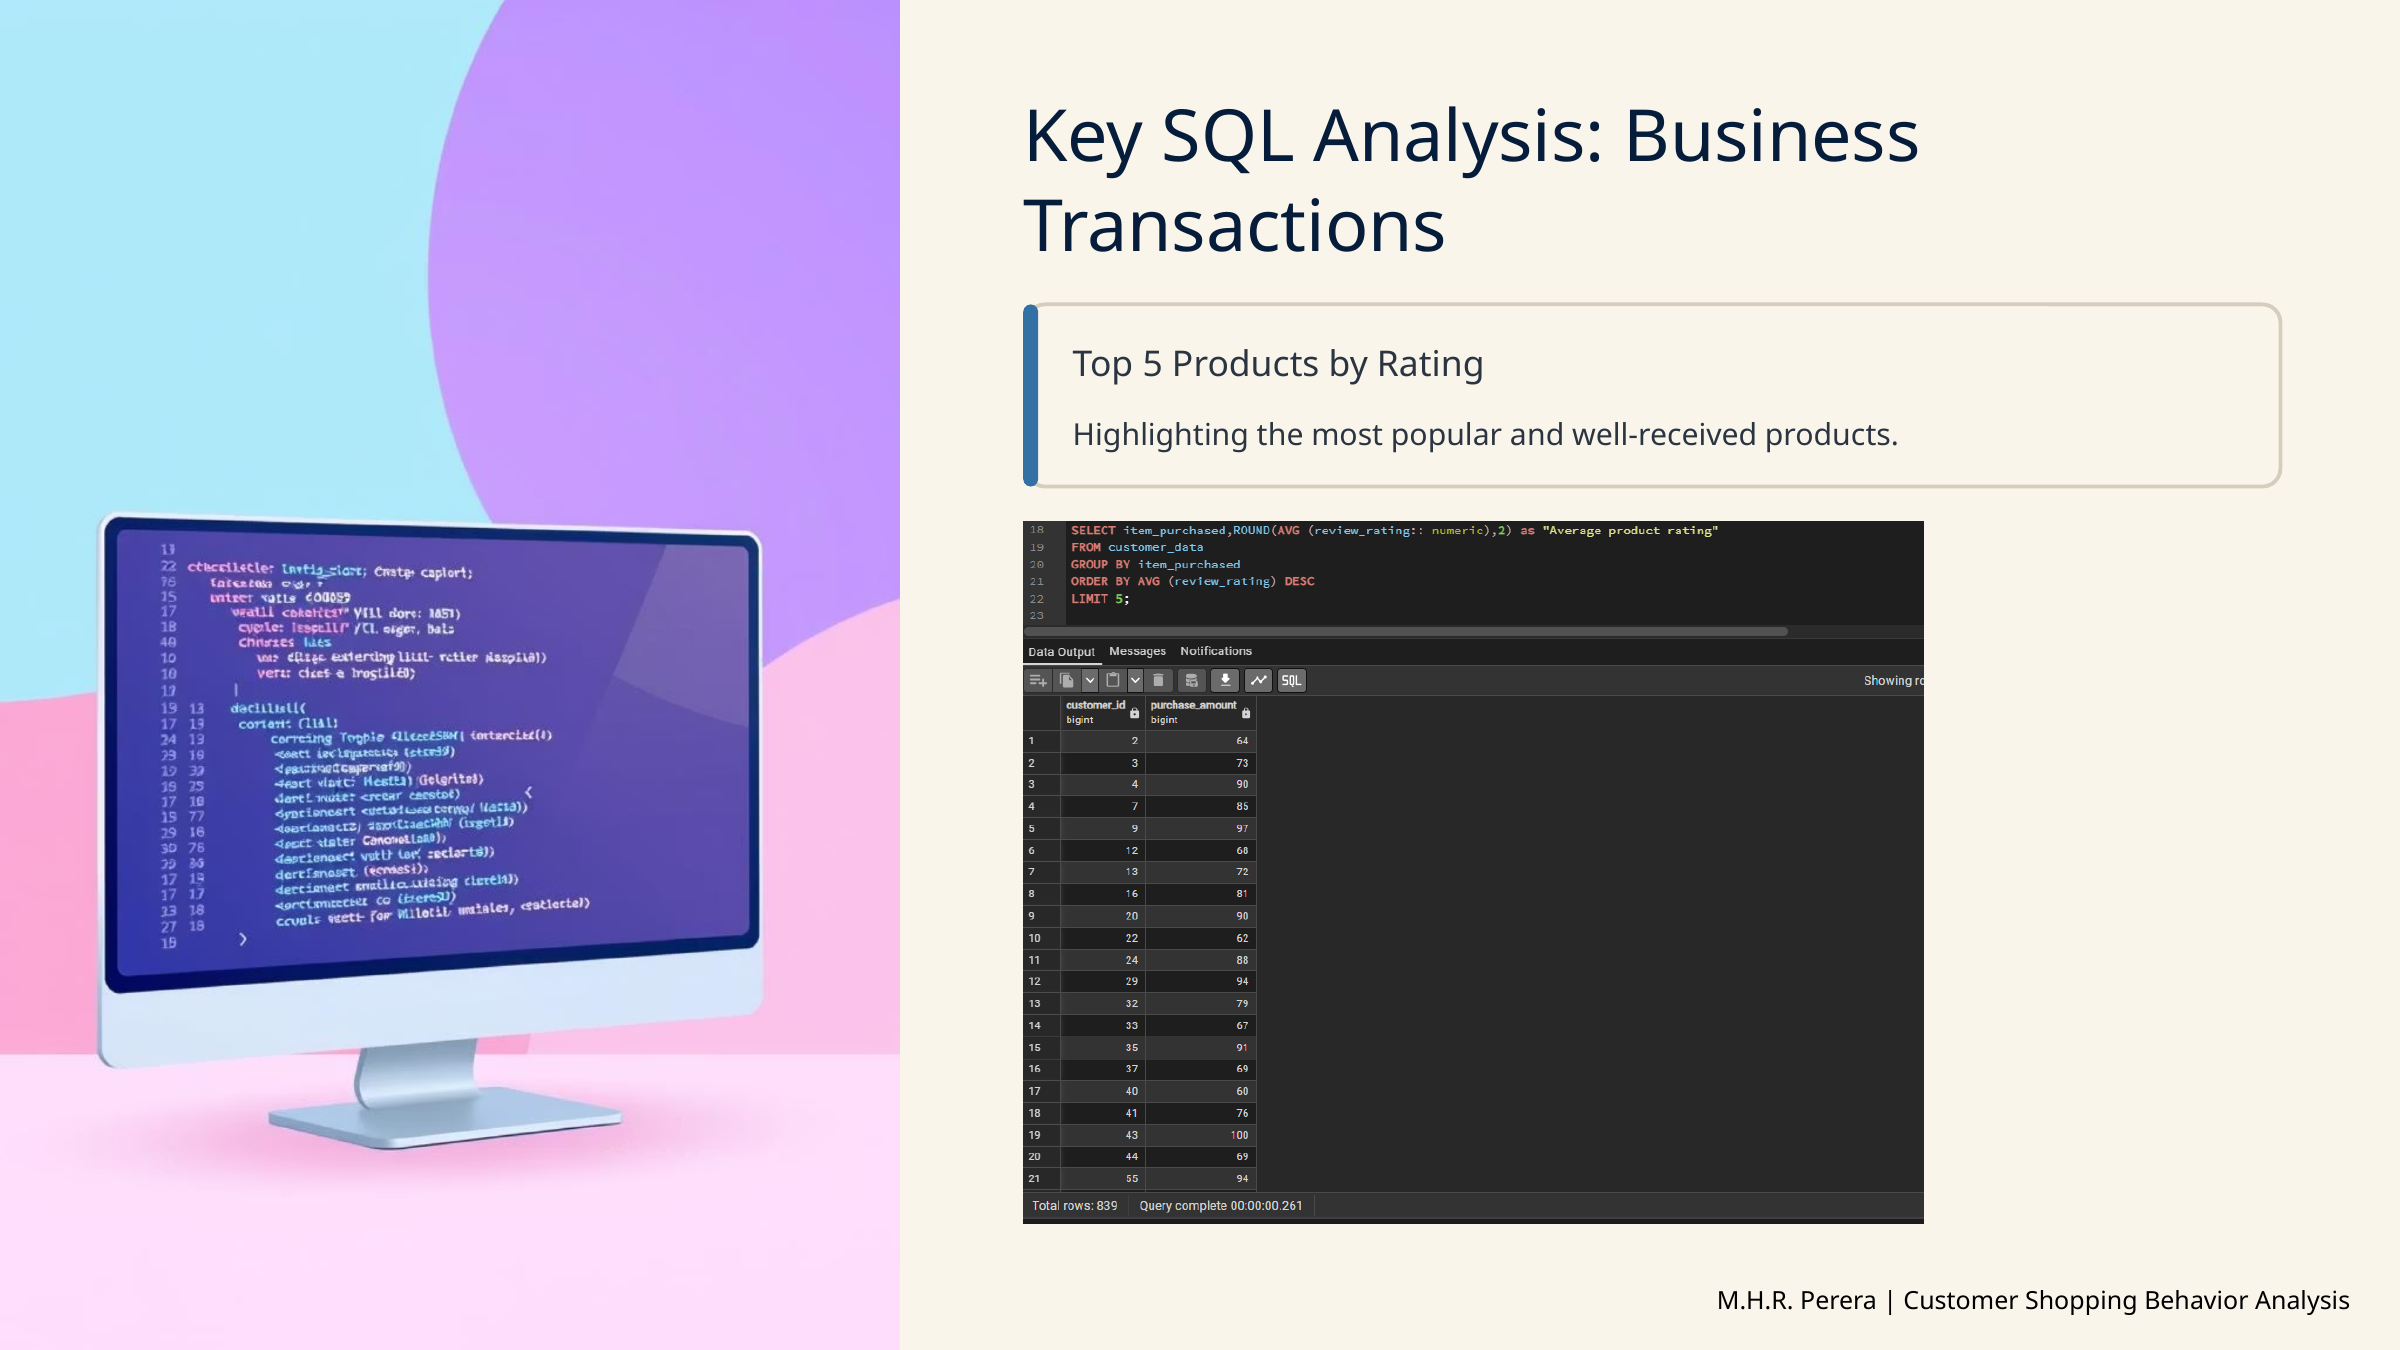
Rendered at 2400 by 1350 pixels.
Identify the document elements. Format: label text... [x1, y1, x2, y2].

text_box Highlighting the most popular and well-received products. [1072, 402, 2246, 452]
text_box [900, 1264, 2400, 1350]
text_box Top 5 Products by Rating [1072, 338, 1503, 385]
text_box [1023, 304, 1039, 487]
text_box [1036, 304, 2281, 487]
picture [1023, 521, 1924, 1224]
text_box M.H.R. Perera | Customer Shopping Behavior Analysis [1702, 1277, 2400, 1350]
text_box Key SQL Analysis: Business Transactions [1023, 84, 2277, 266]
picture [0, 0, 900, 1350]
